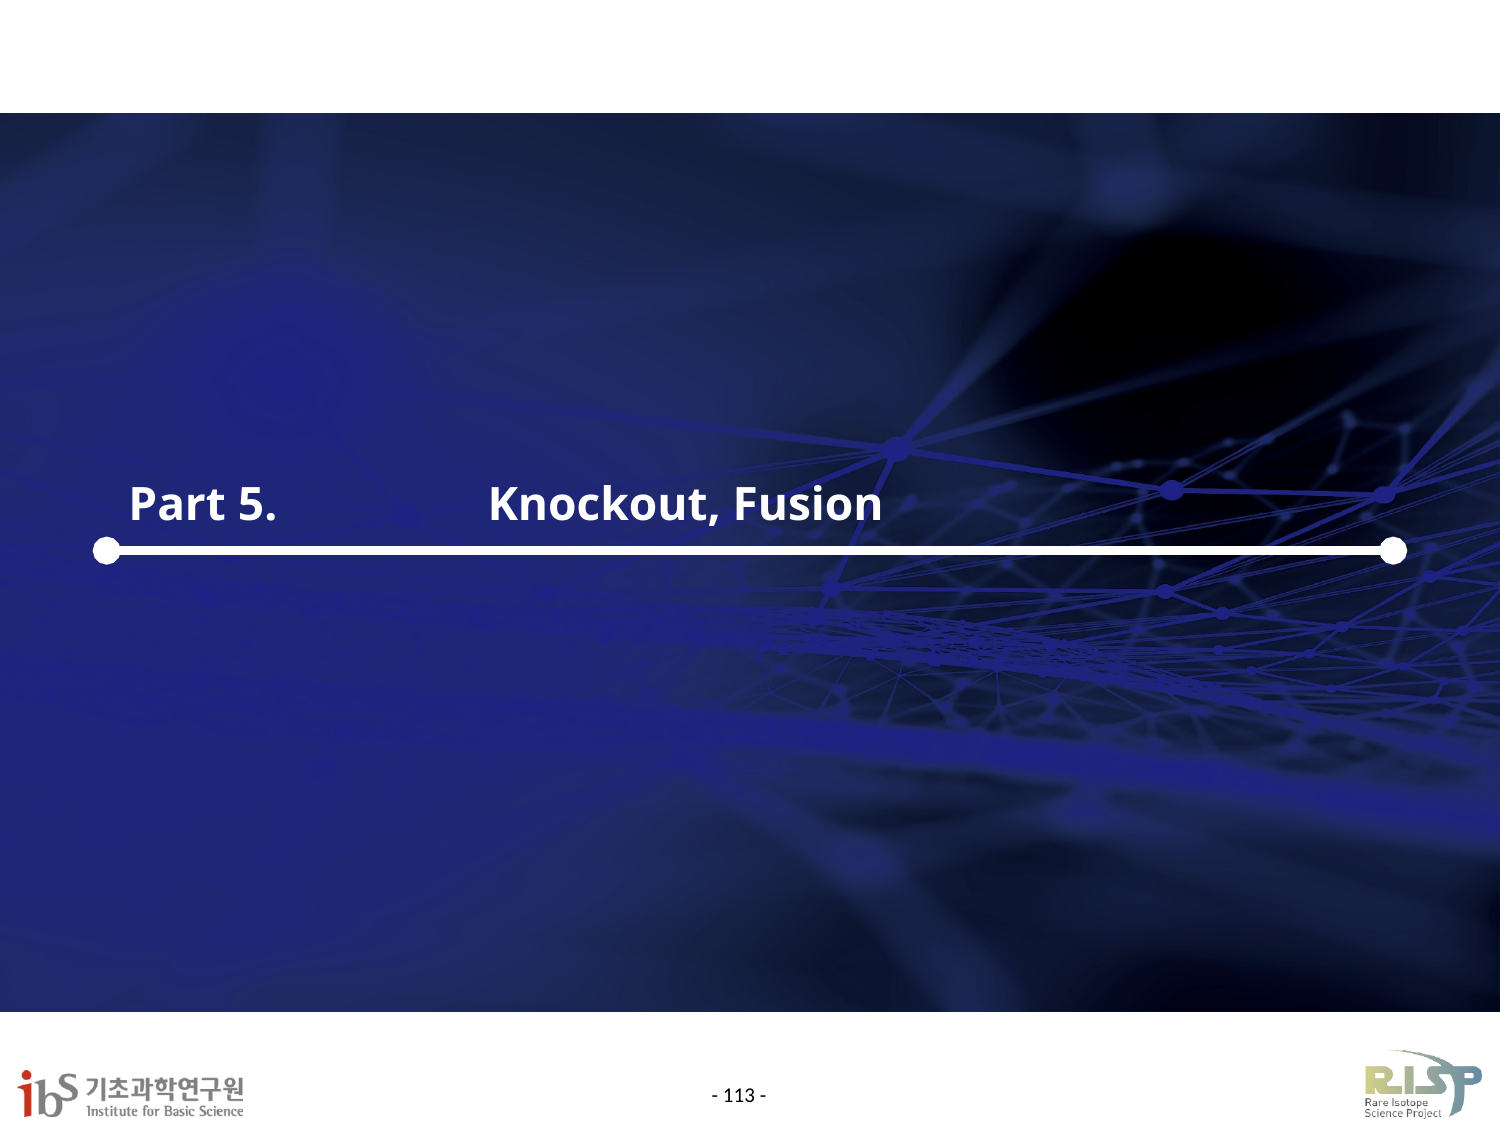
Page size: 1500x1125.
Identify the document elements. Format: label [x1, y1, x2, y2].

picture [17, 1070, 243, 1117]
picture [1364, 1049, 1482, 1119]
picture [0, 113, 1500, 1012]
